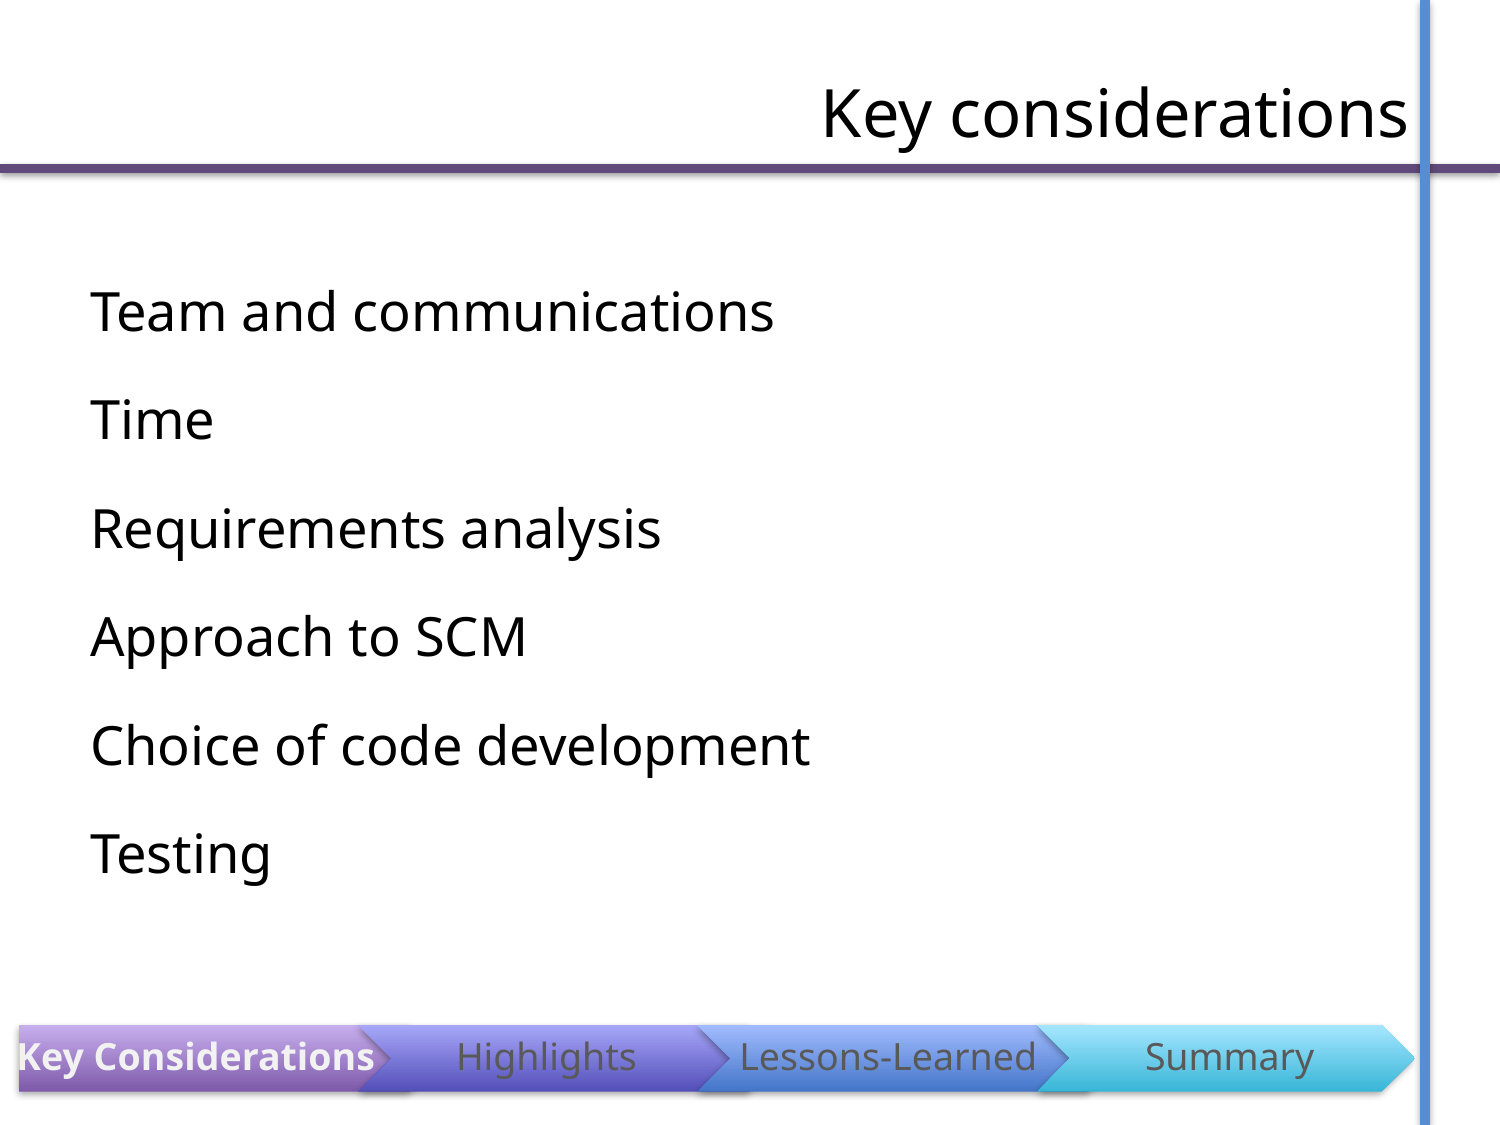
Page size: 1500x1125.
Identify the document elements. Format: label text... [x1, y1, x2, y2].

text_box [1036, 1024, 1416, 1092]
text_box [357, 1024, 696, 1092]
list Team and communications Time Requirements analysis Approach to SCM Choice of code development Testing [75, 237, 1425, 1009]
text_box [0, 1024, 356, 1092]
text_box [697, 1024, 1035, 1092]
title Key considerations [23, 17, 1425, 205]
